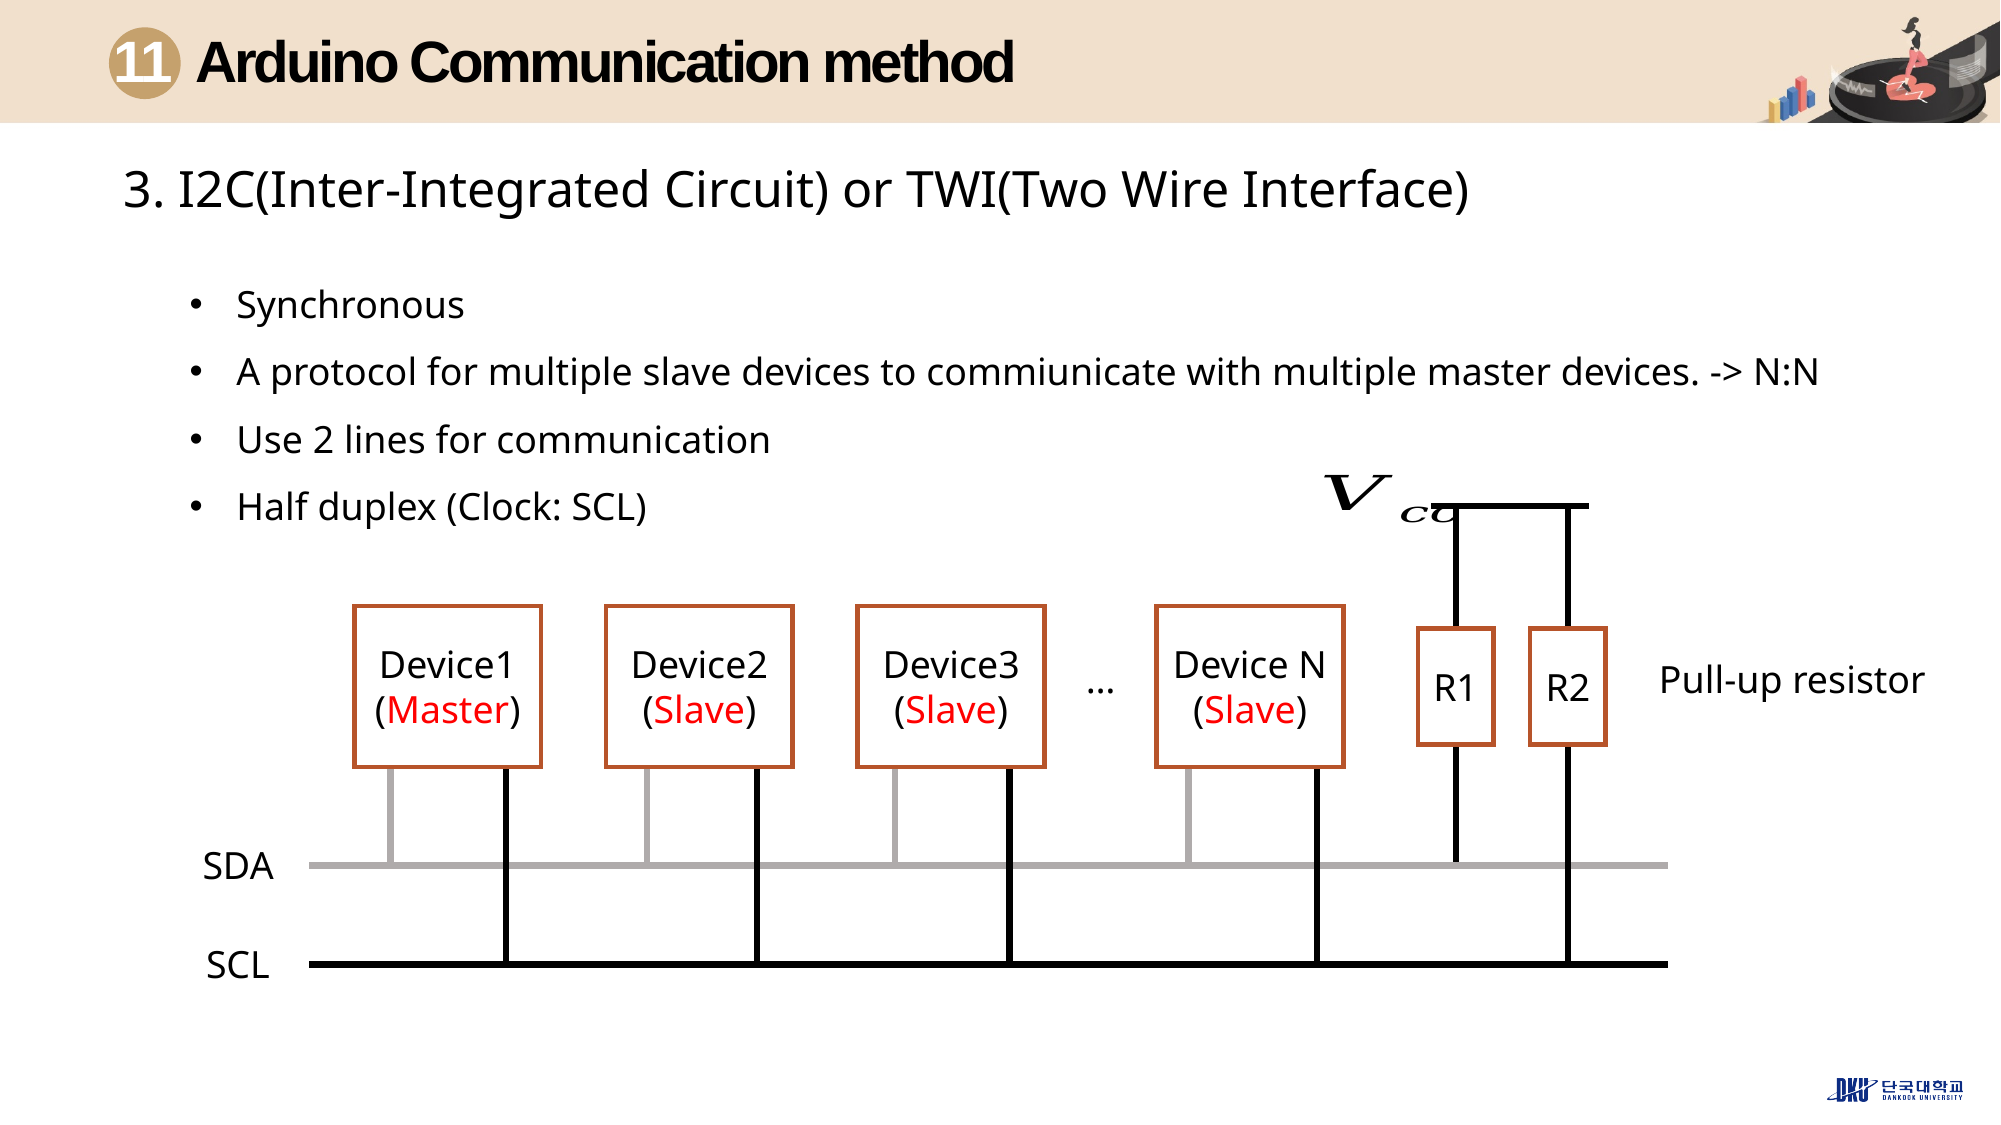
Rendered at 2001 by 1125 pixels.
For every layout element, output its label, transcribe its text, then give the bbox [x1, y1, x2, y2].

text_box 3. I2C(Inter-Integrated Circuit) or TWI(Two Wire Interface) [108, 149, 1889, 225]
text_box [166, 468, 1668, 995]
text_box Arduino Communication method [191, 17, 1244, 102]
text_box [96, 17, 191, 103]
text_box Pull-up resistor [1668, 648, 1979, 709]
text_box Synchronous A protocol for multiple slave devices to commiunicate with multiple master devices. -> N:N Use 2 lines for communication Half duplex (Clock: SCL) [174, 250, 1854, 536]
picture [0, 0, 2000, 1125]
